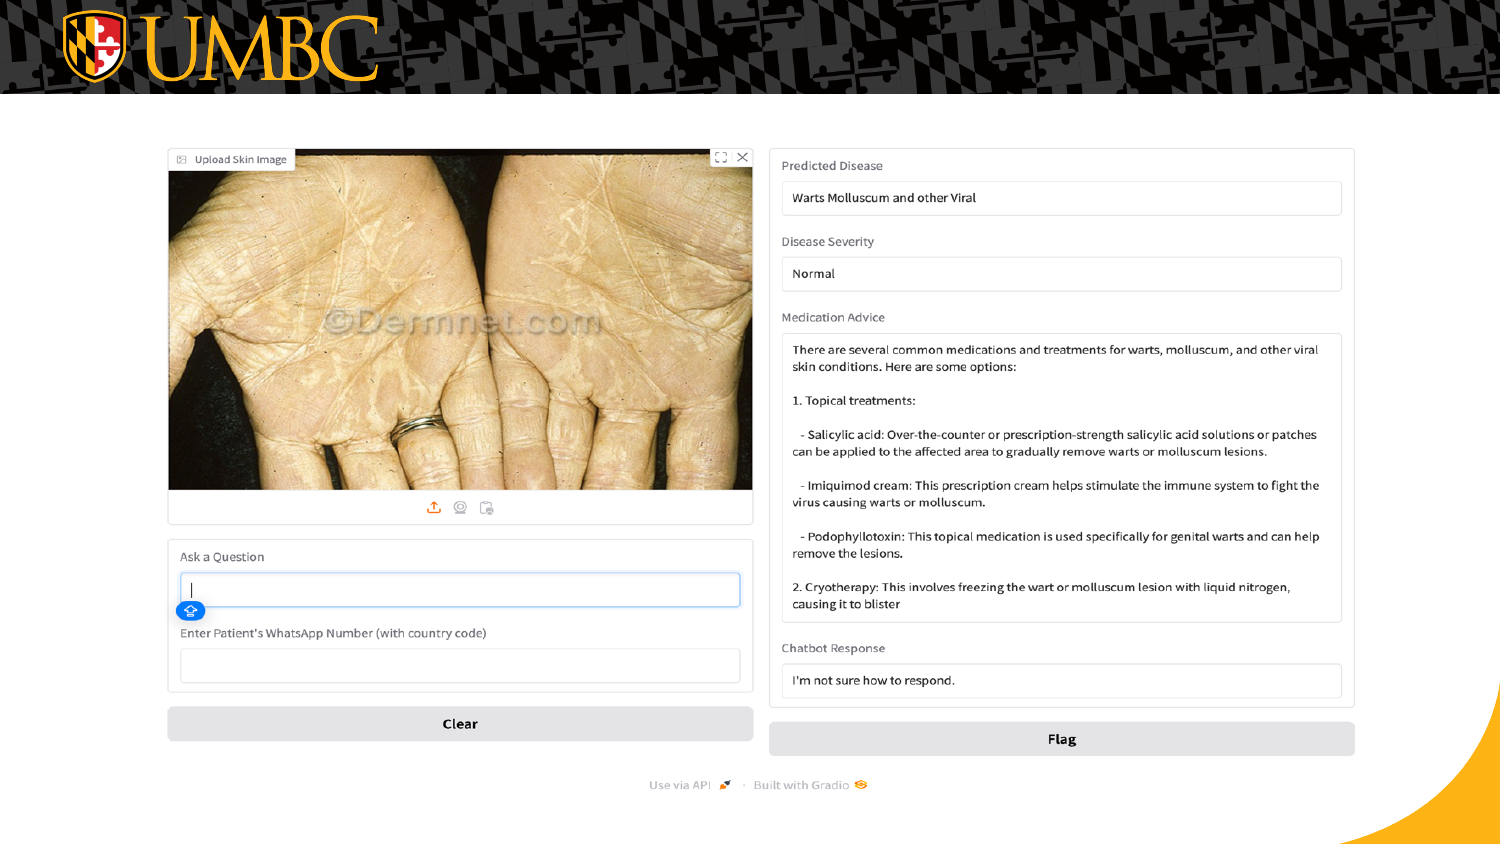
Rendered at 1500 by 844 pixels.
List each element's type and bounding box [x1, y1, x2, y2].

picture [0, 0, 1500, 94]
picture [158, 142, 1500, 844]
